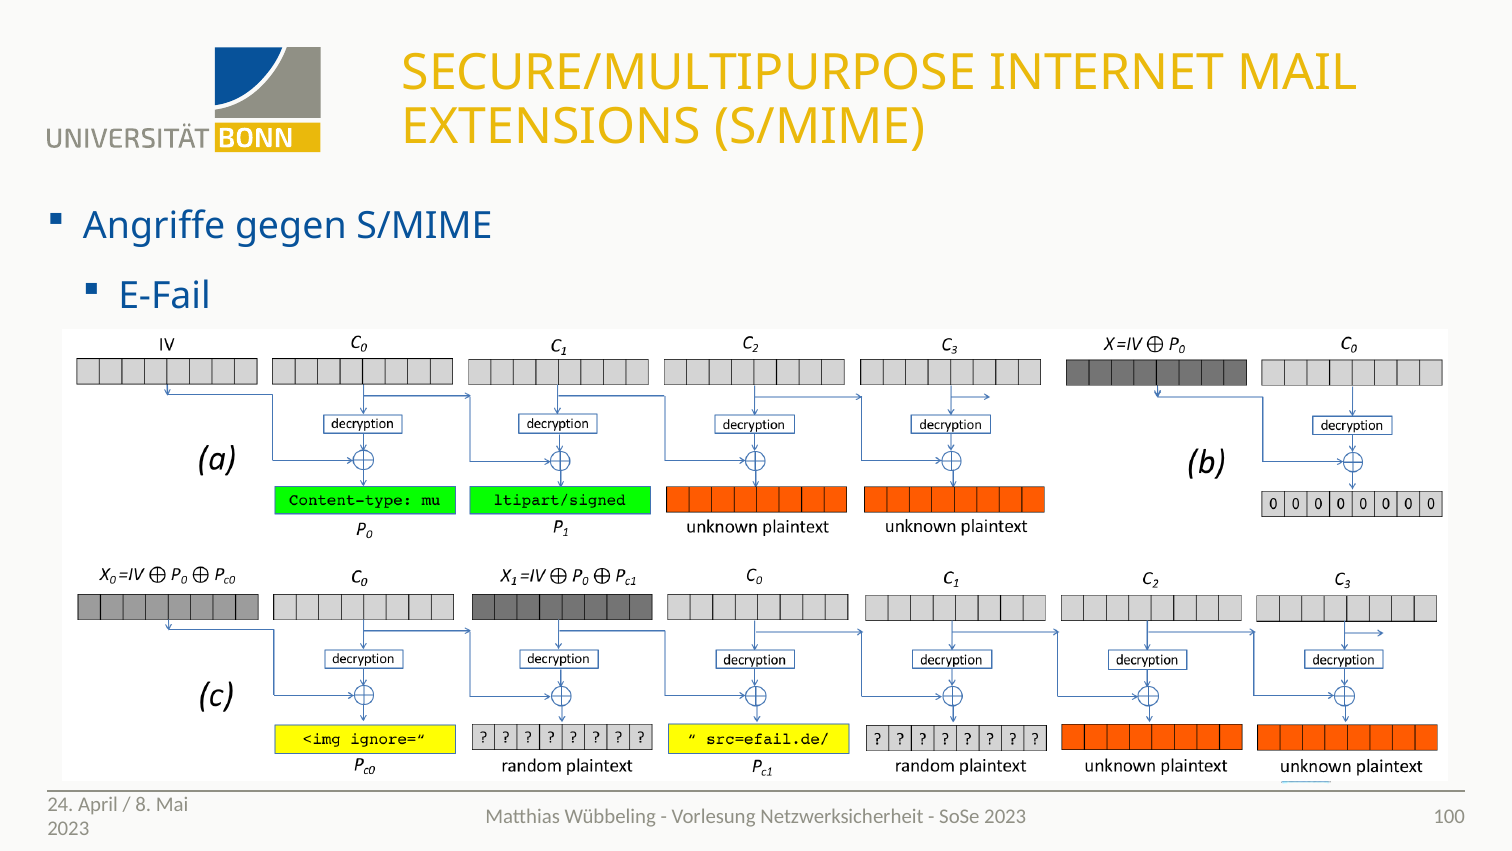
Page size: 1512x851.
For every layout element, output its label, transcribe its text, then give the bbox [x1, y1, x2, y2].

slide_number 100 [1370, 791, 1465, 839]
list Angriffe gegen S/MIME E-Fail CVE-2017-17688 , CVE-2017-17689 Änderung des Ciphertexts, so dass die Nachricht nach dem Entschlüsseln an den Angreifer gesendet wird CBC/CFB Gadget Attack [47, 200, 1465, 745]
footer Matthias Wübbeling - Vorlesung Netzwerksicherheit - SoSe 2023 [342, 791, 1170, 839]
picture [61, 329, 1448, 792]
title Secure/Multipurpose Internet Mail Extensions (S/MIME) [401, 47, 1465, 154]
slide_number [47, 791, 189, 839]
